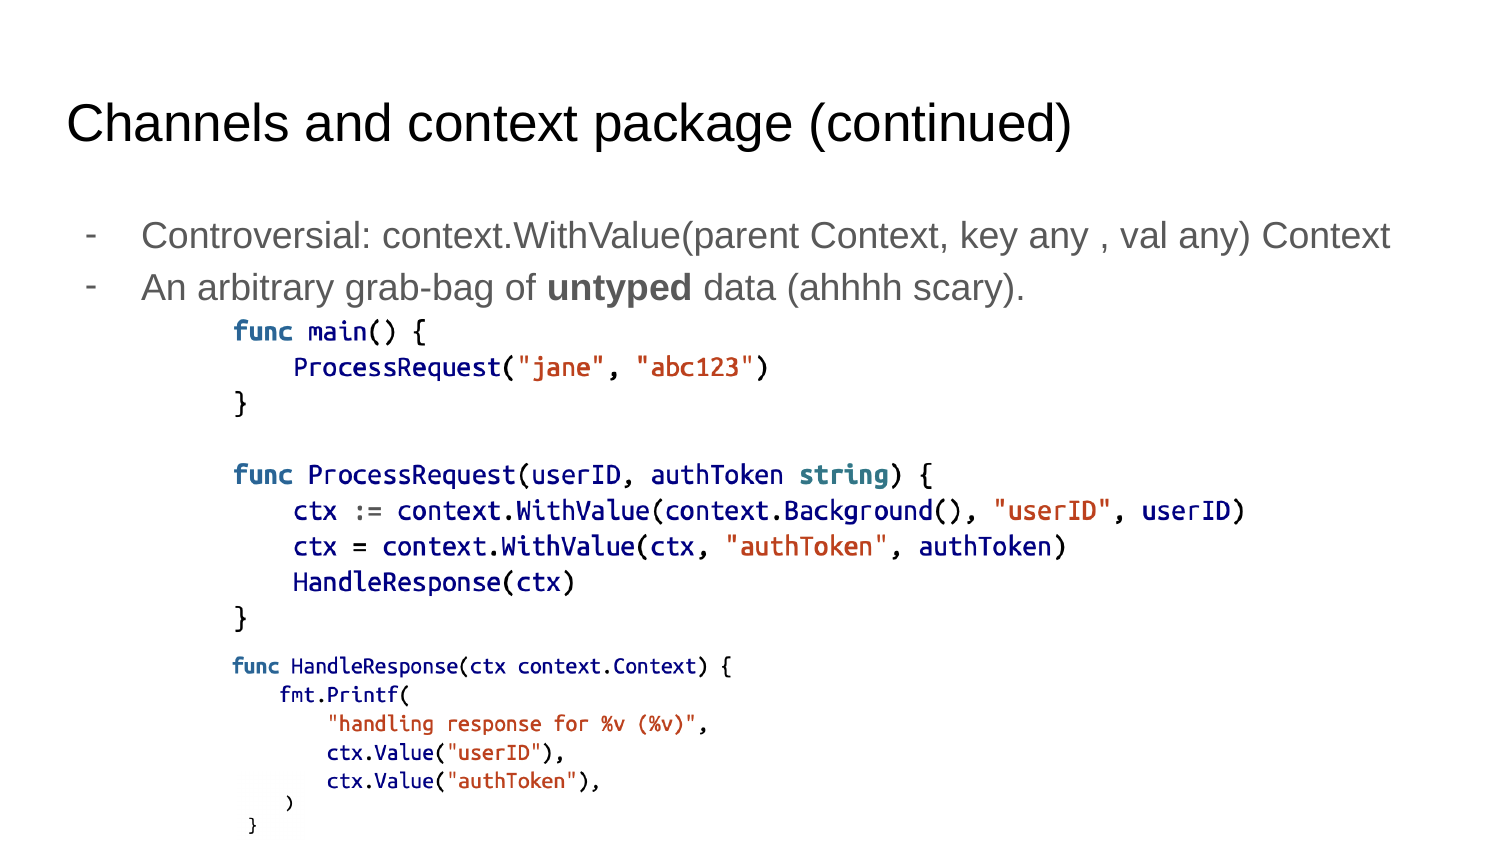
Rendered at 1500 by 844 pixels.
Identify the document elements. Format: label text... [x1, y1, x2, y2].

list Controversial: context.WithValue(parent Context, key any , val any) Context An arbitrary grab-bag of untyped data (ahhhh scary). [51, 189, 1449, 750]
title Channels and context package (continued) [51, 72, 1449, 167]
picture [219, 310, 1281, 840]
